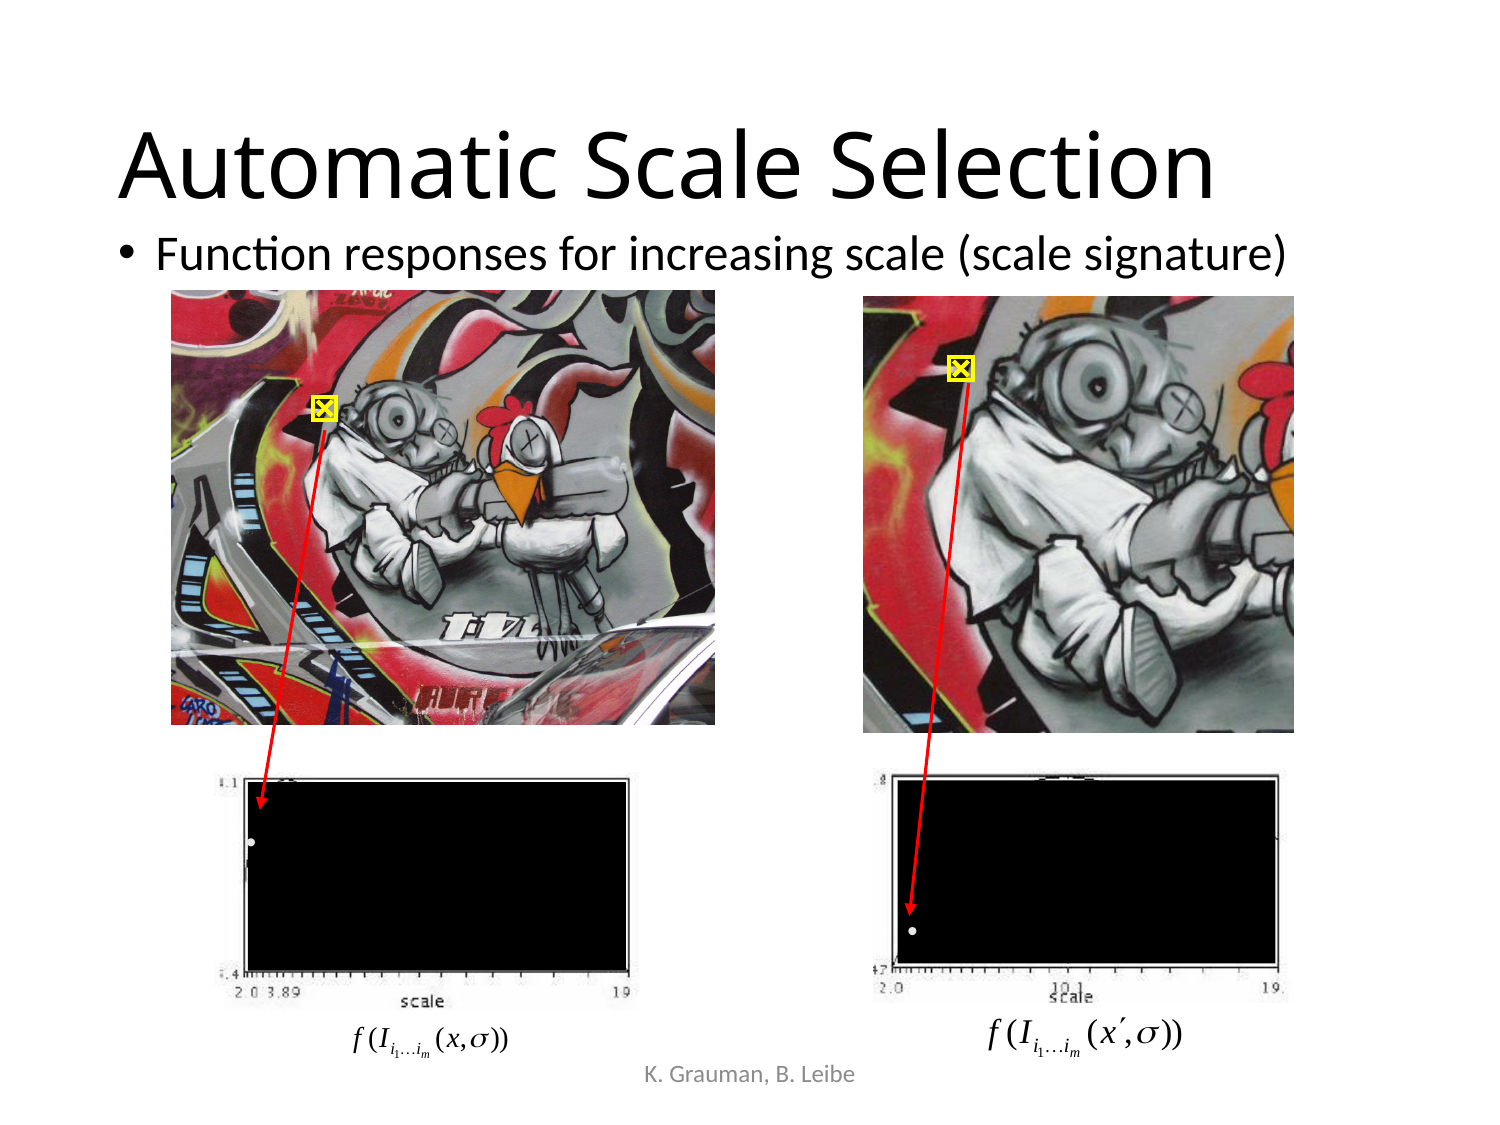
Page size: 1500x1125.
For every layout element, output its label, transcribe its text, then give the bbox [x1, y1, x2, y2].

picture [213, 772, 644, 1017]
picture [863, 296, 1294, 734]
picture [171, 289, 715, 725]
footer K. Grauman, B. Leibe [496, 1042, 1004, 1103]
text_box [318, 402, 331, 415]
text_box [976, 1009, 1190, 1065]
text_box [343, 1018, 514, 1064]
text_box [954, 362, 967, 375]
title Automatic Scale Selection [103, 59, 1397, 219]
list Function responses for increasing scale (scale signature) [103, 219, 1397, 1014]
picture [873, 768, 1295, 1003]
